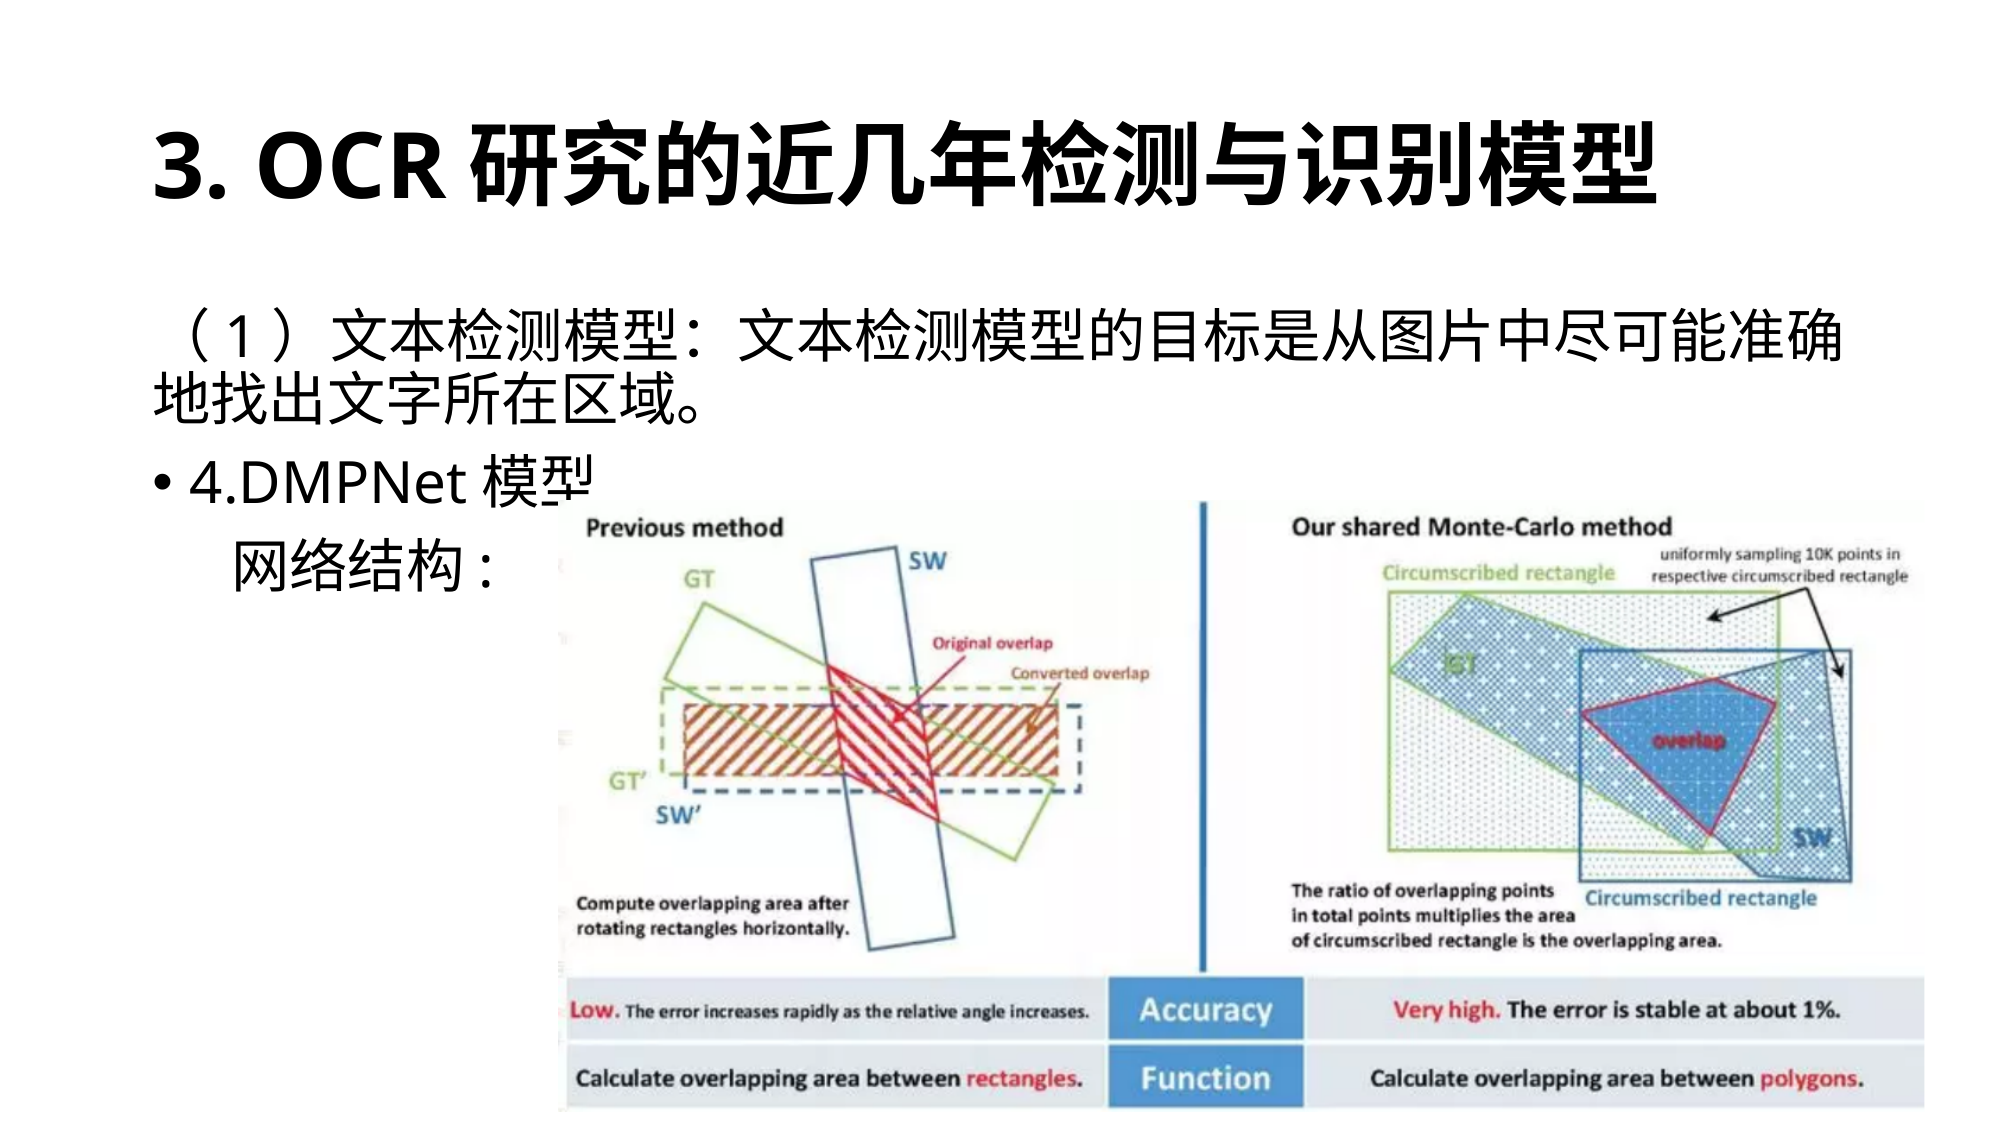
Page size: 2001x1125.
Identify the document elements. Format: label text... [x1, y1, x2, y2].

list （1）文本检测模型：文本检测模型的目标是从图片中尽可能准确地找出文字所在区域。 4.DMPNet模型 网络结构: [137, 299, 1863, 1125]
picture [558, 500, 1928, 1112]
title 3. OCR研究的近几年检测与识别模型 [137, 59, 1863, 278]
